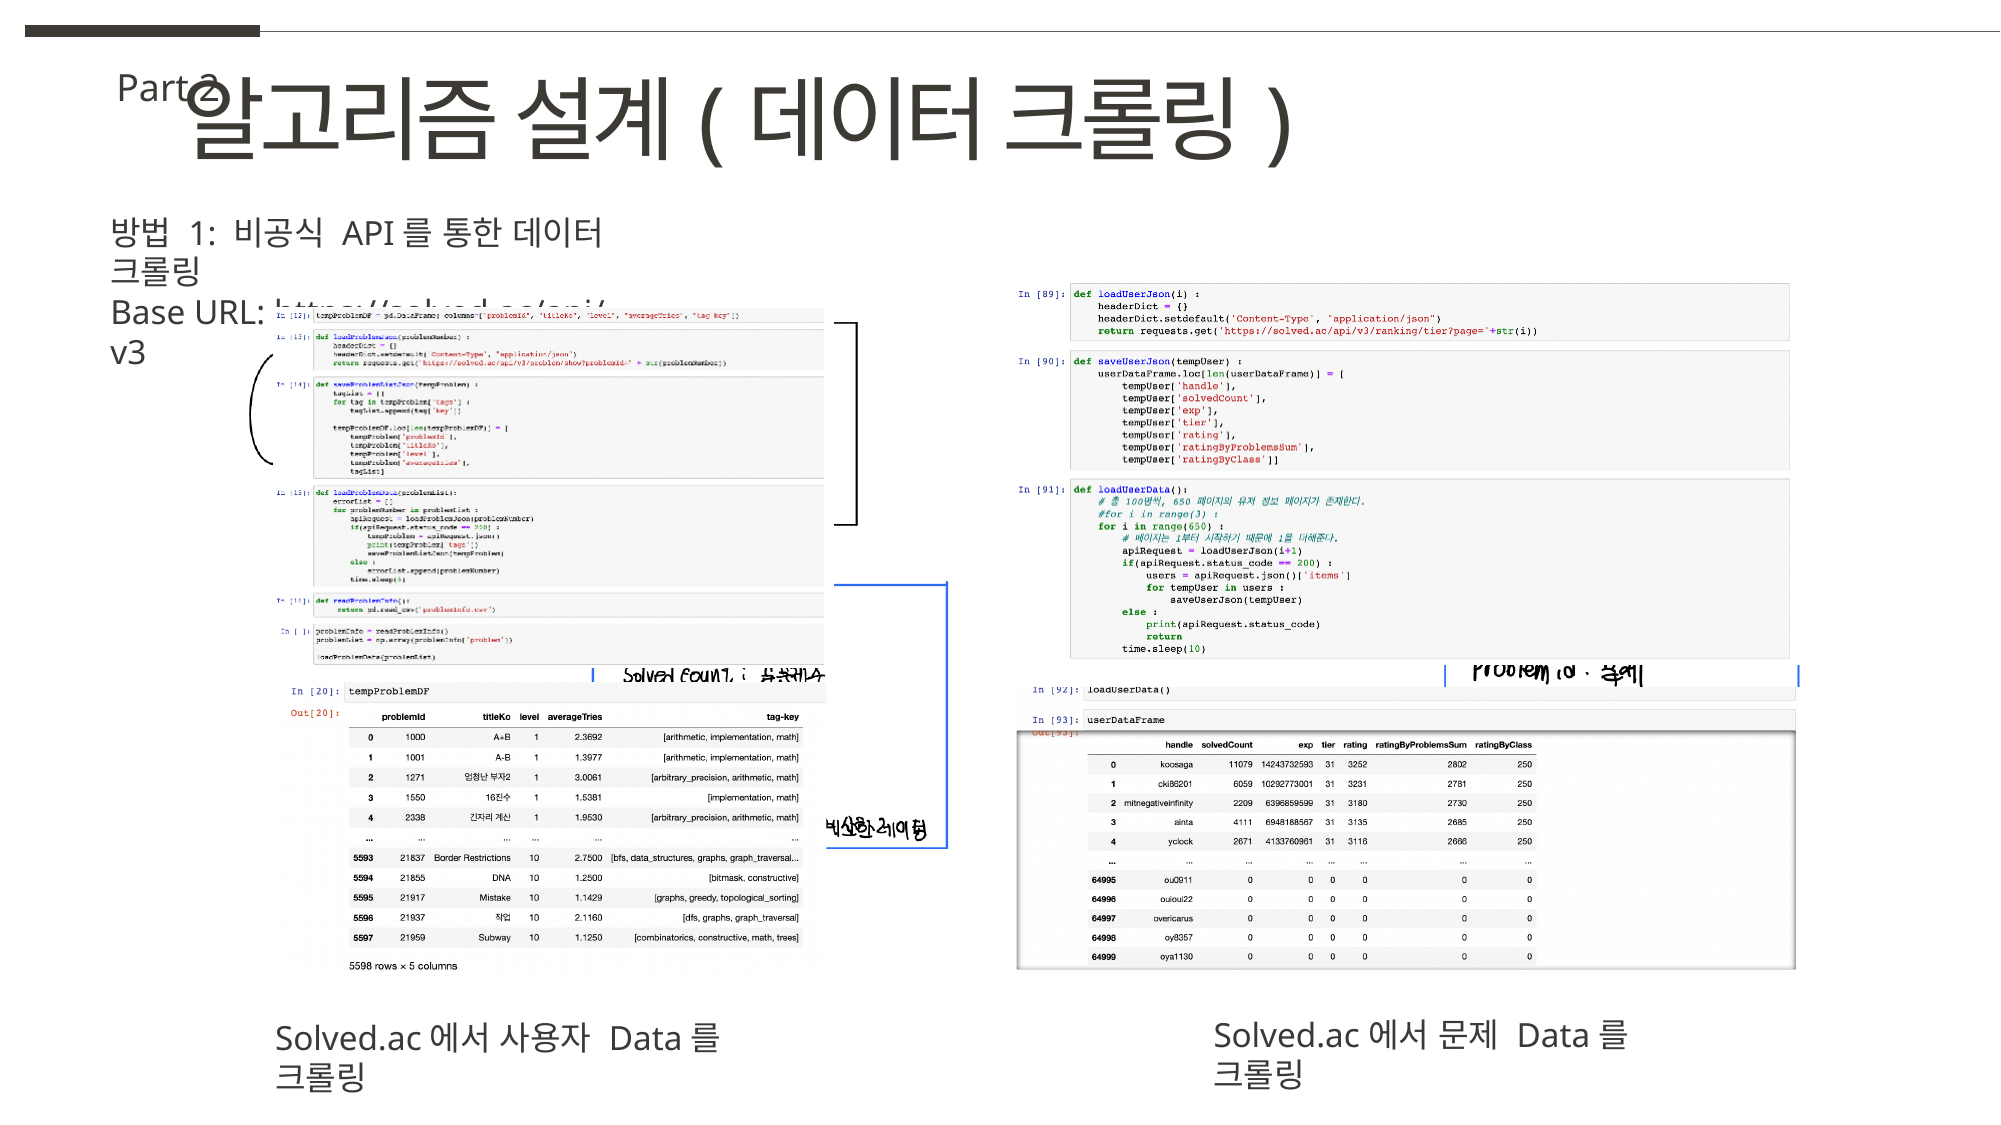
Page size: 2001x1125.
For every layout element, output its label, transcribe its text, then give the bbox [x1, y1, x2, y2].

text_box Part 2 [101, 56, 236, 117]
picture [173, 307, 961, 978]
text_box Solved.ac에서 문제 Data를 크롤링 [1198, 1006, 1712, 1102]
text_box 방법 1: 비공식 API를 통한 데이터 크롤링 Base URL: https://solved.ac/api/v3 [95, 204, 656, 379]
text_box 알고리즘 설계(데이터 크롤링) [166, 54, 1308, 179]
text_box Solved.ac에서 사용자 Data를 크롤링 [260, 1009, 774, 1105]
picture [1013, 282, 1827, 978]
